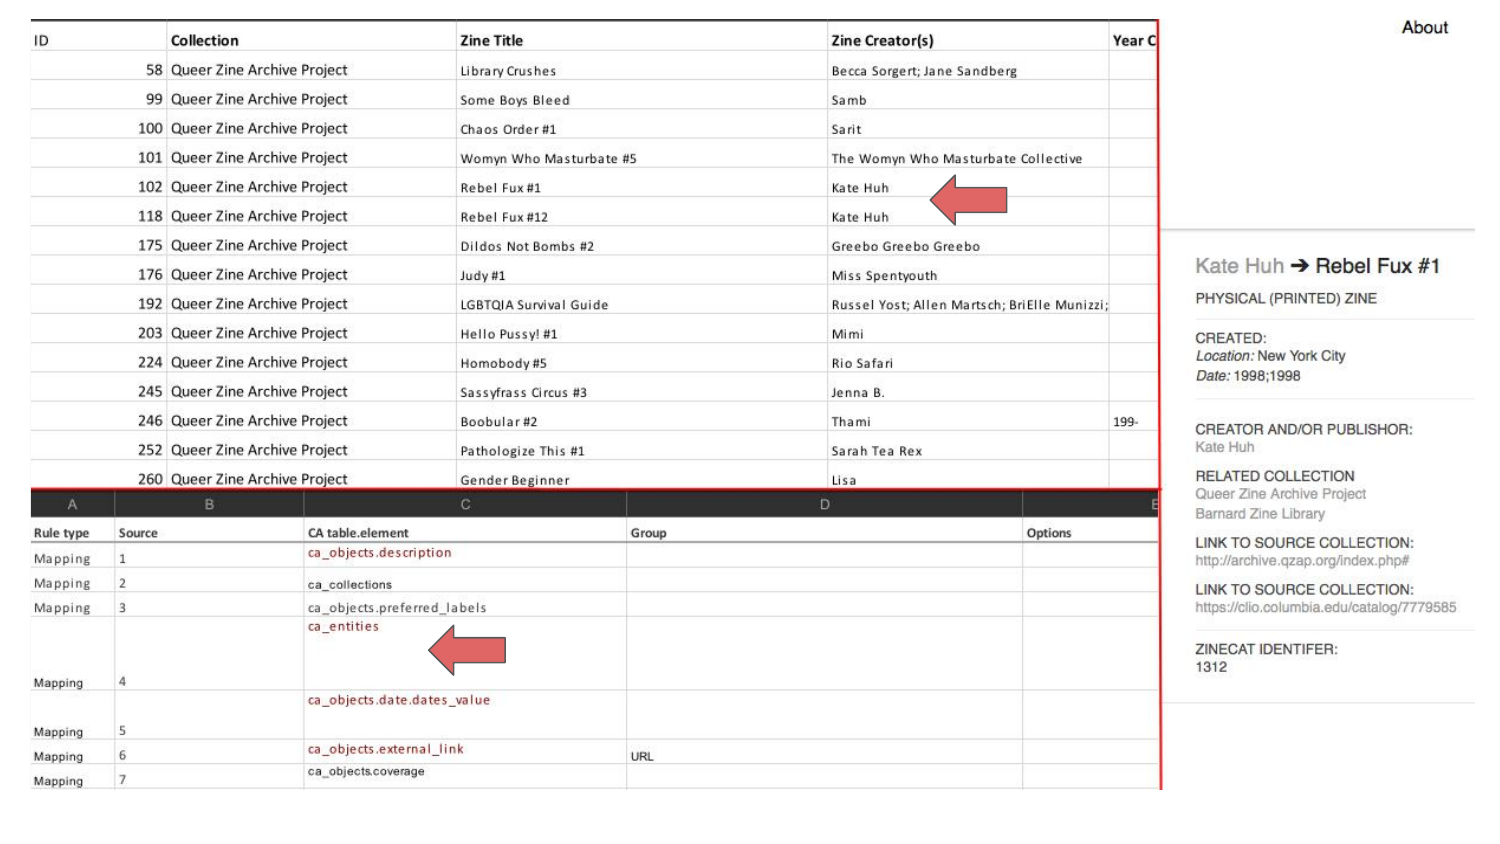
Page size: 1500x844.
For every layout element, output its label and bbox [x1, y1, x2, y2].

picture [30, 19, 1476, 790]
